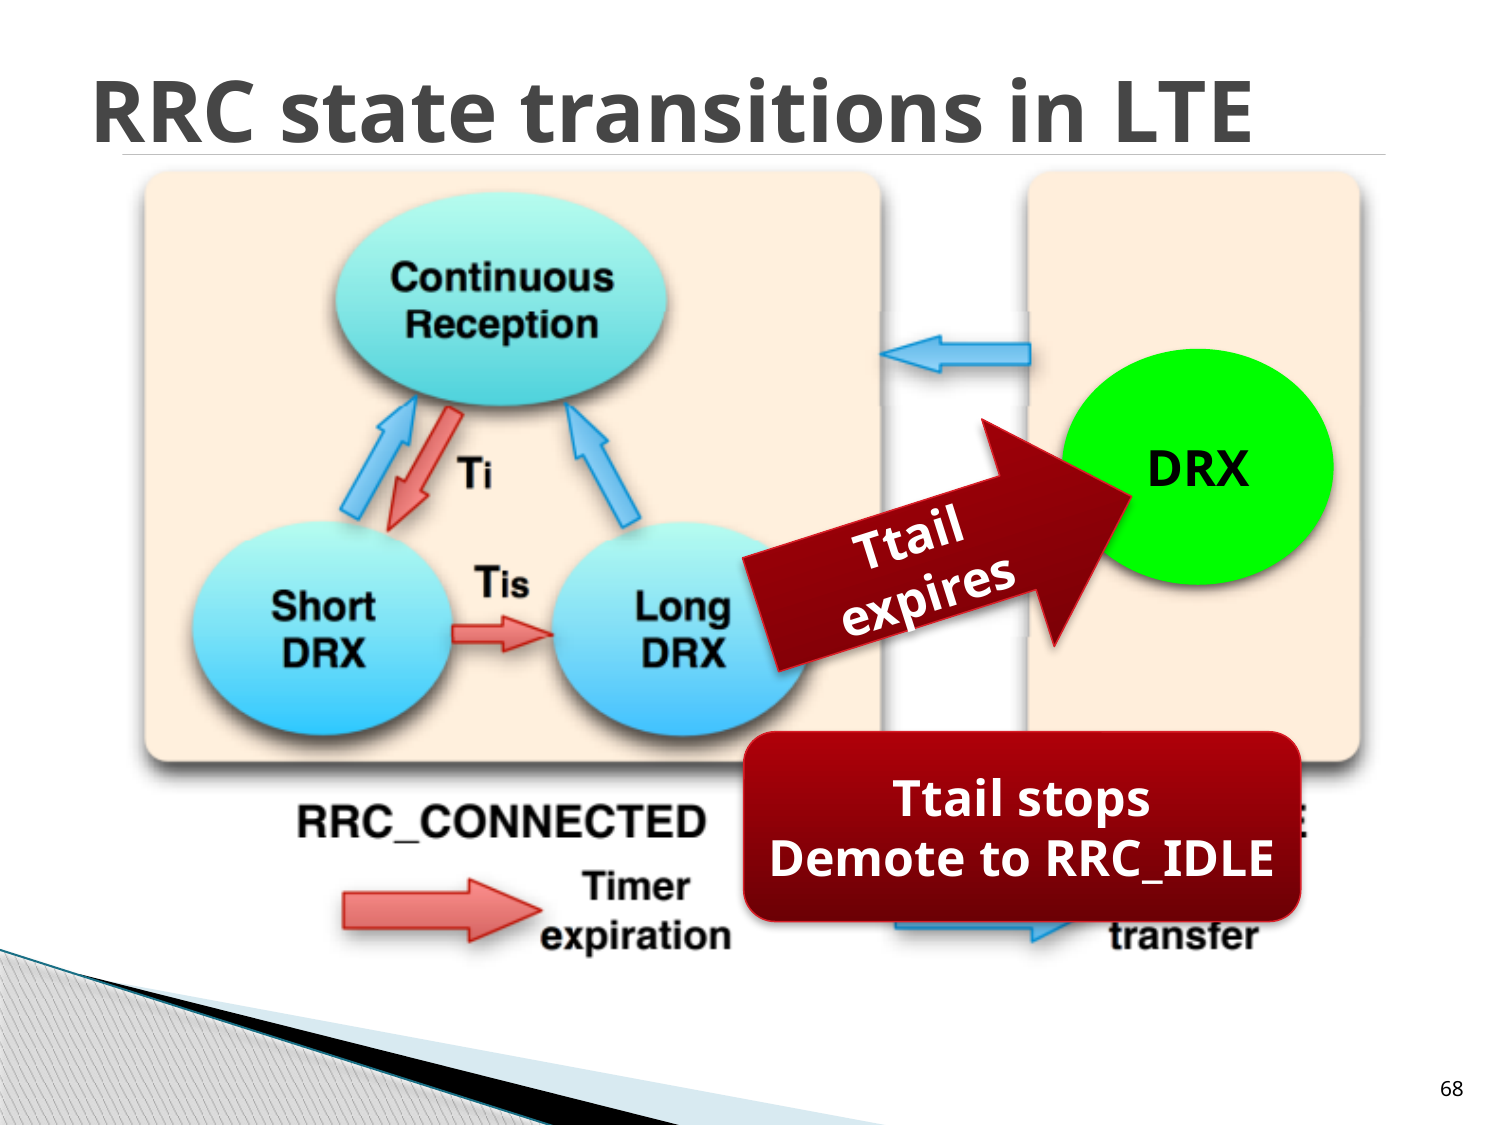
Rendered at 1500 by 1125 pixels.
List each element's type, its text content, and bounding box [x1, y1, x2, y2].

slide_number 68 [1418, 1051, 1479, 1112]
table_header Group [105, 985, 542, 1125]
title RRC state transitions in LTE [75, 45, 1425, 153]
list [7, 153, 1500, 975]
